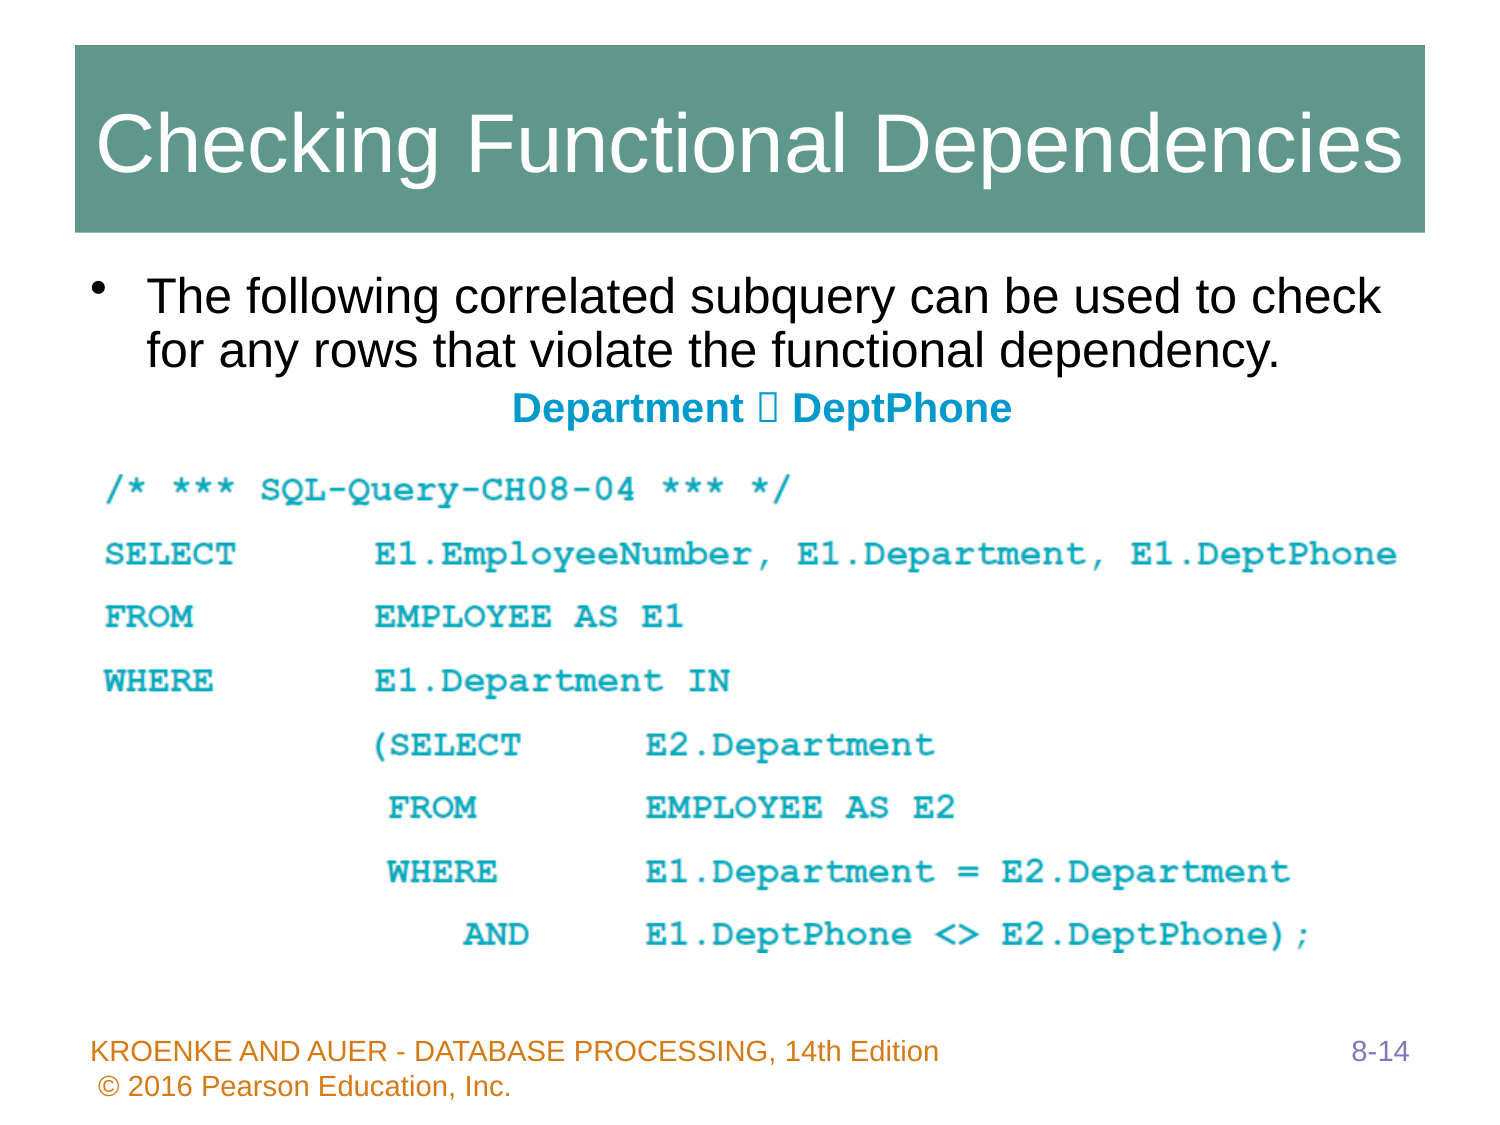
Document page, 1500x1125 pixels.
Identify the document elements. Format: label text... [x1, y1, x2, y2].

title Checking Functional Dependencies [74, 44, 1426, 233]
slide_number 8-14 [1074, 1024, 1426, 1103]
picture [102, 474, 1398, 954]
list The following correlated subquery can be used to check for any rows that violate the functional dependency. Department  DeptPhone [74, 262, 1426, 1006]
footer KROENKE AND AUER - DATABASE PROCESSING, 14th Edition © 2016 Pearson Education, Inc. [74, 1024, 963, 1104]
